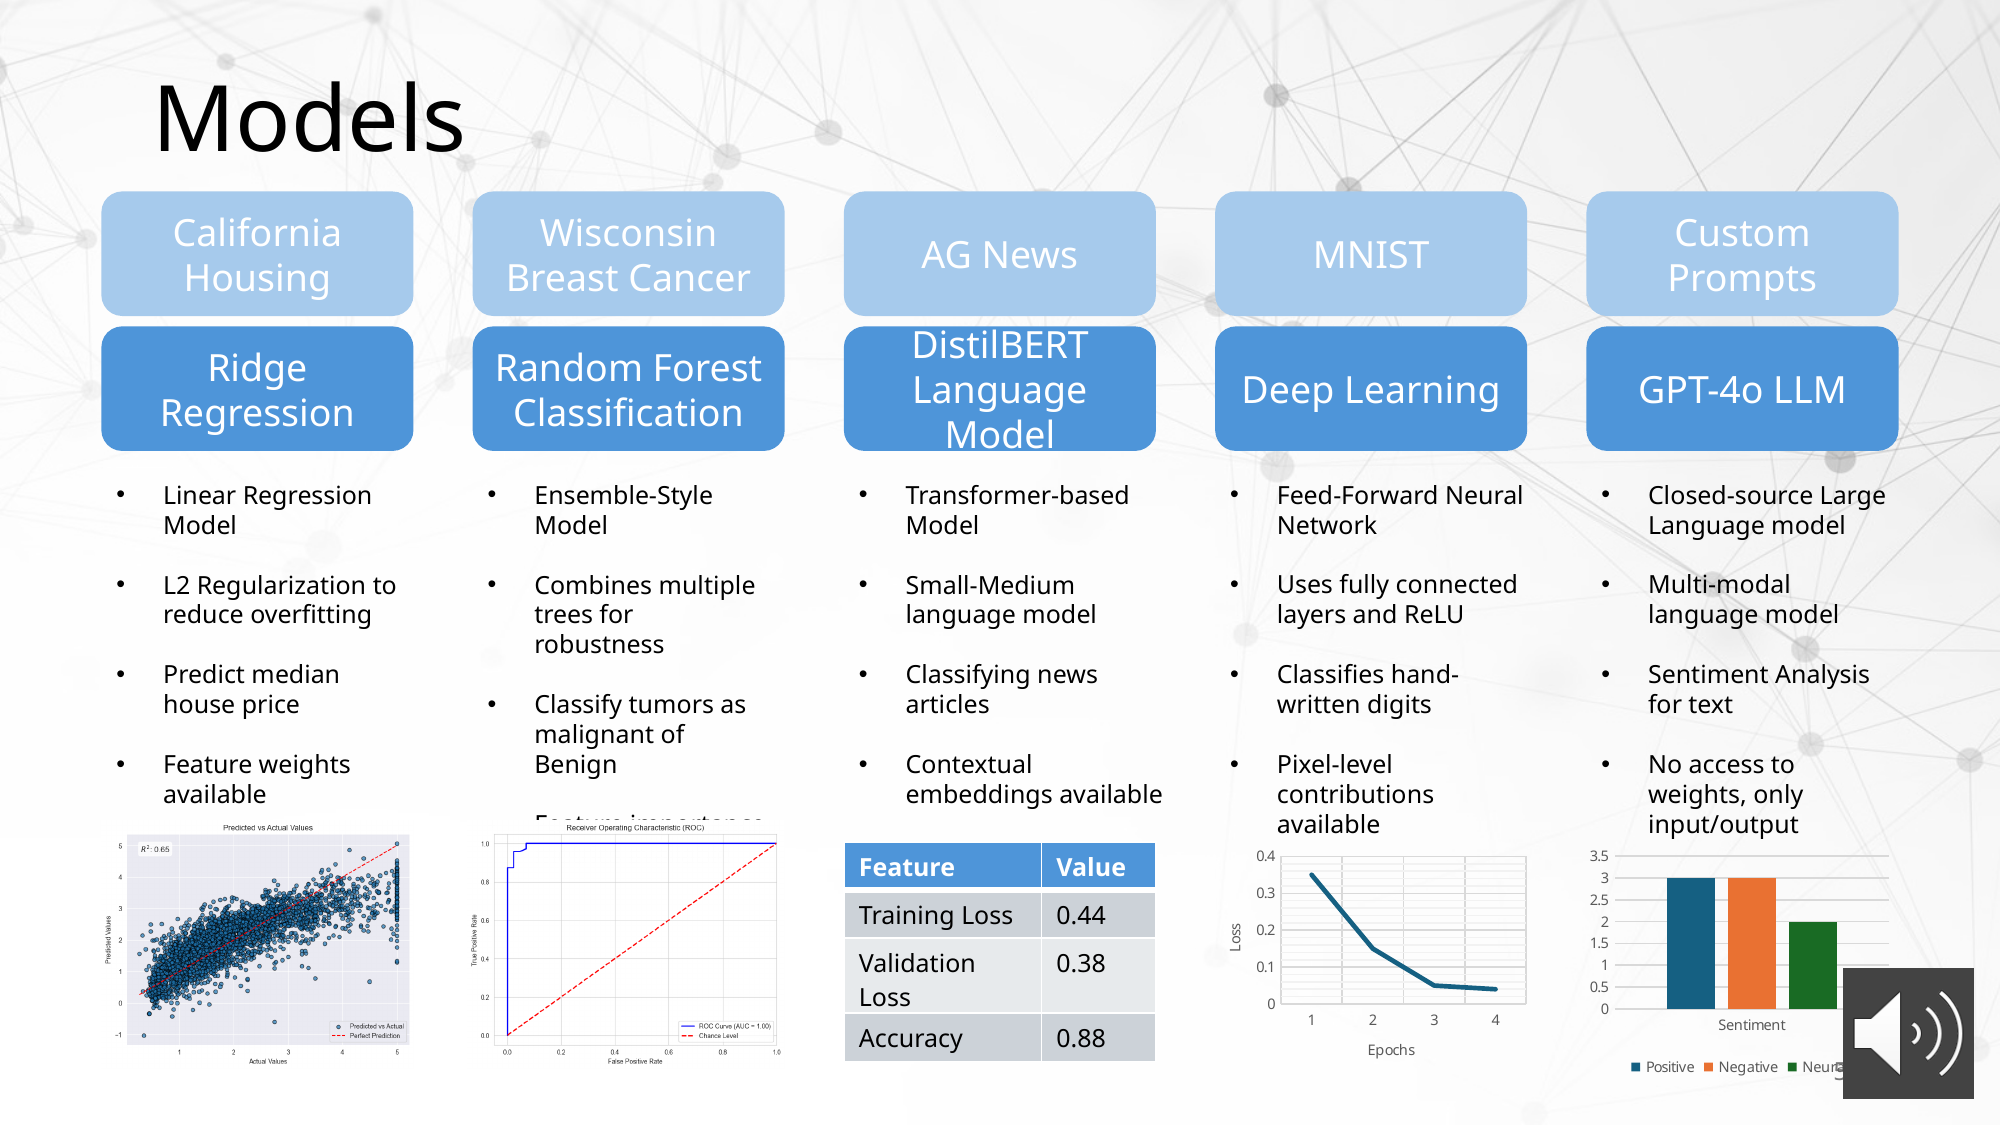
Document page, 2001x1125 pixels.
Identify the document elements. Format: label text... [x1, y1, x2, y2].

text_box AG News [842, 189, 1158, 318]
table_header Value [1042, 843, 1155, 887]
text_box Feed-Forward Neural Network Uses fully connected layers and ReLU Classifies hand-written digits Pixel-level contributions available [1215, 471, 1542, 846]
slide_number 5 [1412, 1042, 1863, 1103]
table_cell Validation Loss [845, 939, 1041, 1012]
text_box Random Forest Classification [471, 324, 787, 453]
text_box DistilBERT Language Model [842, 324, 1158, 453]
table_cell 0.88 [1042, 1014, 1155, 1061]
text_box Ensemble-Style Model Combines multiple trees for robustness Classify tumors as malignant of Benign Feature importance metrics available [472, 471, 785, 819]
picture [100, 819, 414, 1069]
text_box Wisconsin Breast Cancer [471, 189, 787, 318]
text_box Ridge Regression [99, 324, 416, 453]
table_header Feature [845, 843, 1041, 887]
picture [466, 819, 786, 1069]
text_box Transformer-based Model Small-Medium language model Classifying news articles Contextual embeddings available [843, 471, 1184, 816]
text_box Linear Regression Model L2 Regularization to reduce overfitting Predict median house price Feature weights available [101, 471, 414, 816]
table_cell 0.44 [1042, 893, 1155, 937]
table_cell Training Loss [845, 893, 1041, 937]
text_box Closed-source Large Language model Multi-modal language model Sentiment Analysis for text No access to weights, only input/output [1586, 471, 1914, 846]
chart [1193, 840, 1534, 1090]
chart [1583, 840, 1897, 1084]
table_cell Accuracy [845, 1014, 1041, 1061]
text_box Deep Learning [1213, 324, 1529, 453]
text_box Custom Prompts [1584, 189, 1901, 318]
text_box MNIST [1213, 189, 1529, 318]
table_cell 0.38 [1042, 939, 1155, 1012]
text_box GPT-4o LLM [1584, 324, 1901, 453]
text_box California Housing [99, 189, 416, 318]
picture [1841, 966, 1976, 1101]
title Models [137, 59, 1863, 185]
